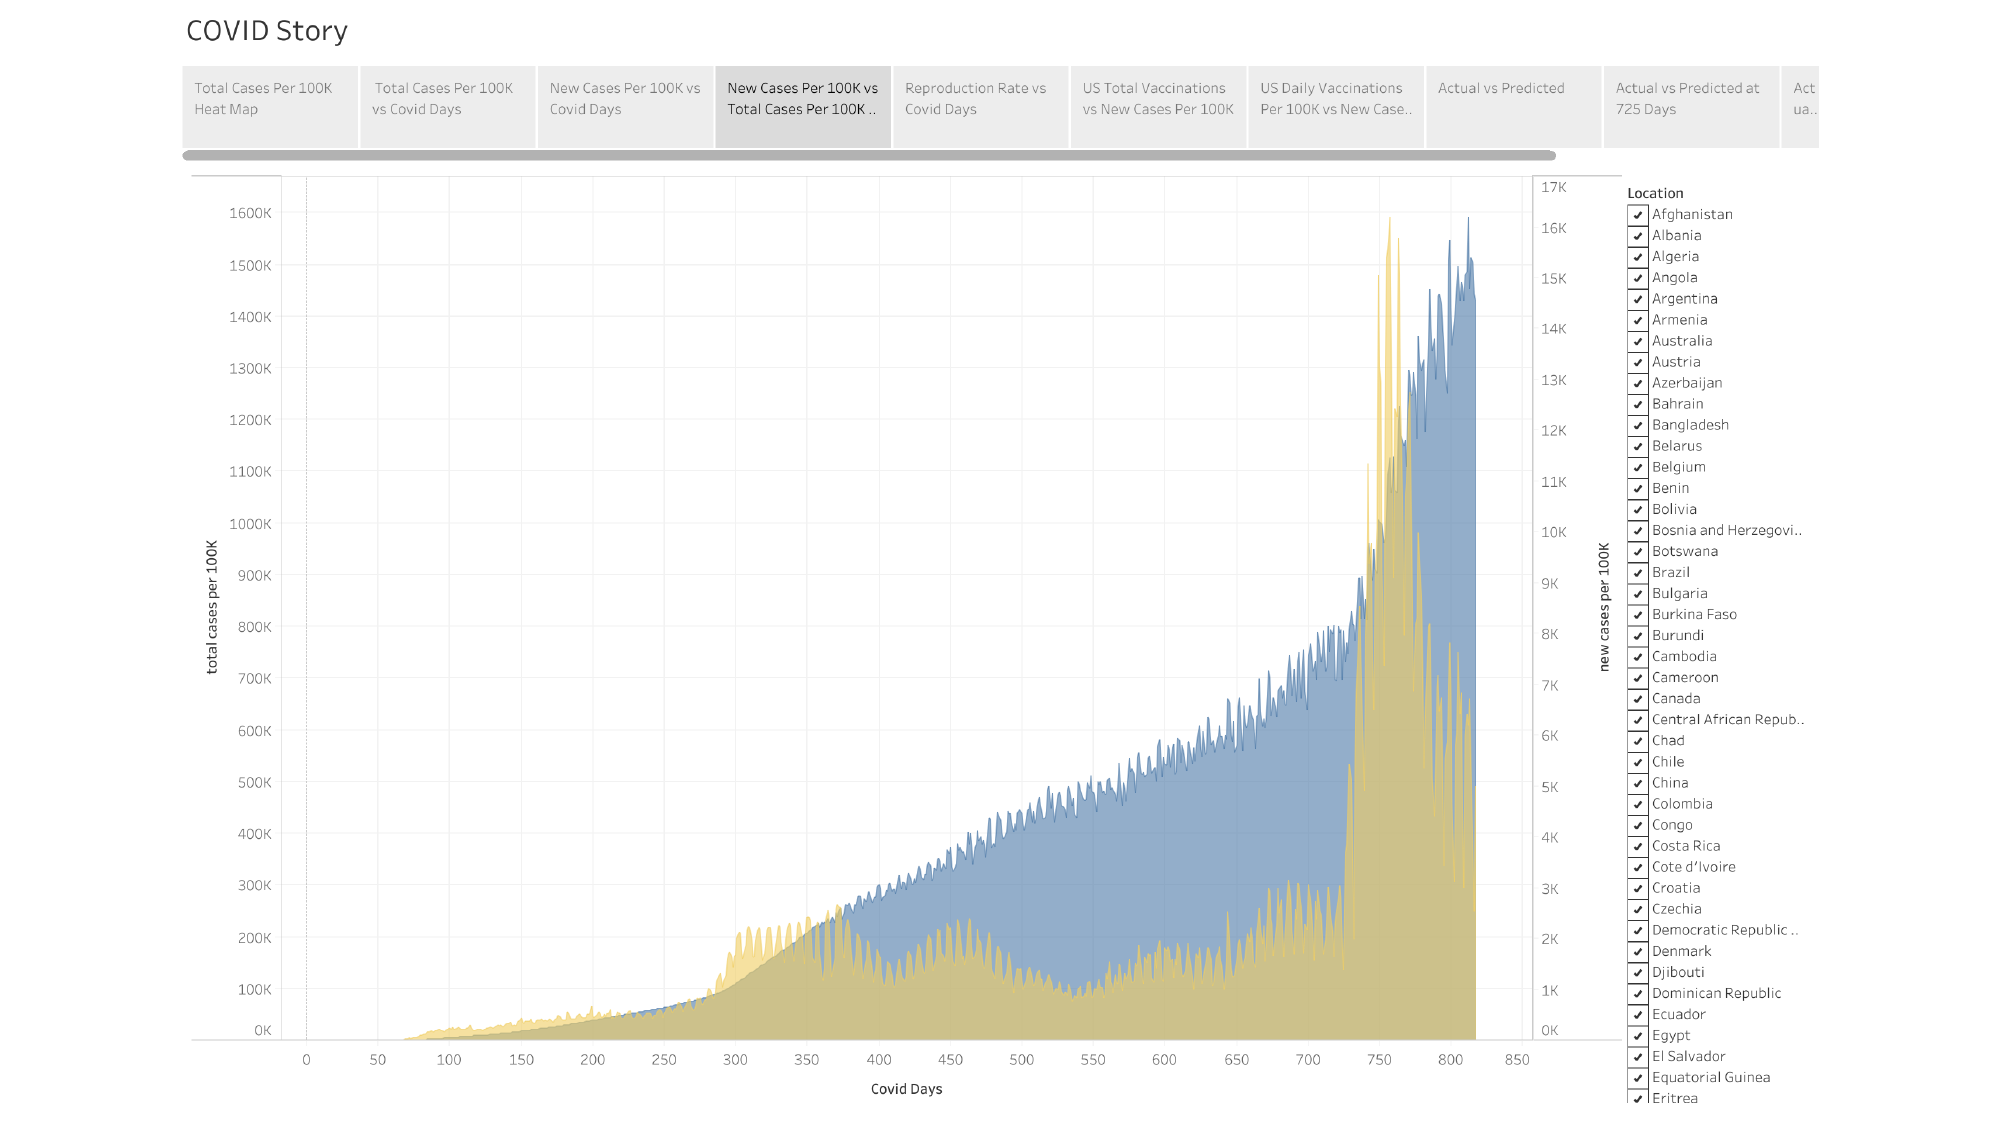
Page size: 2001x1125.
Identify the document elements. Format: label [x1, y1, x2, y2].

picture [173, 0, 1827, 1125]
